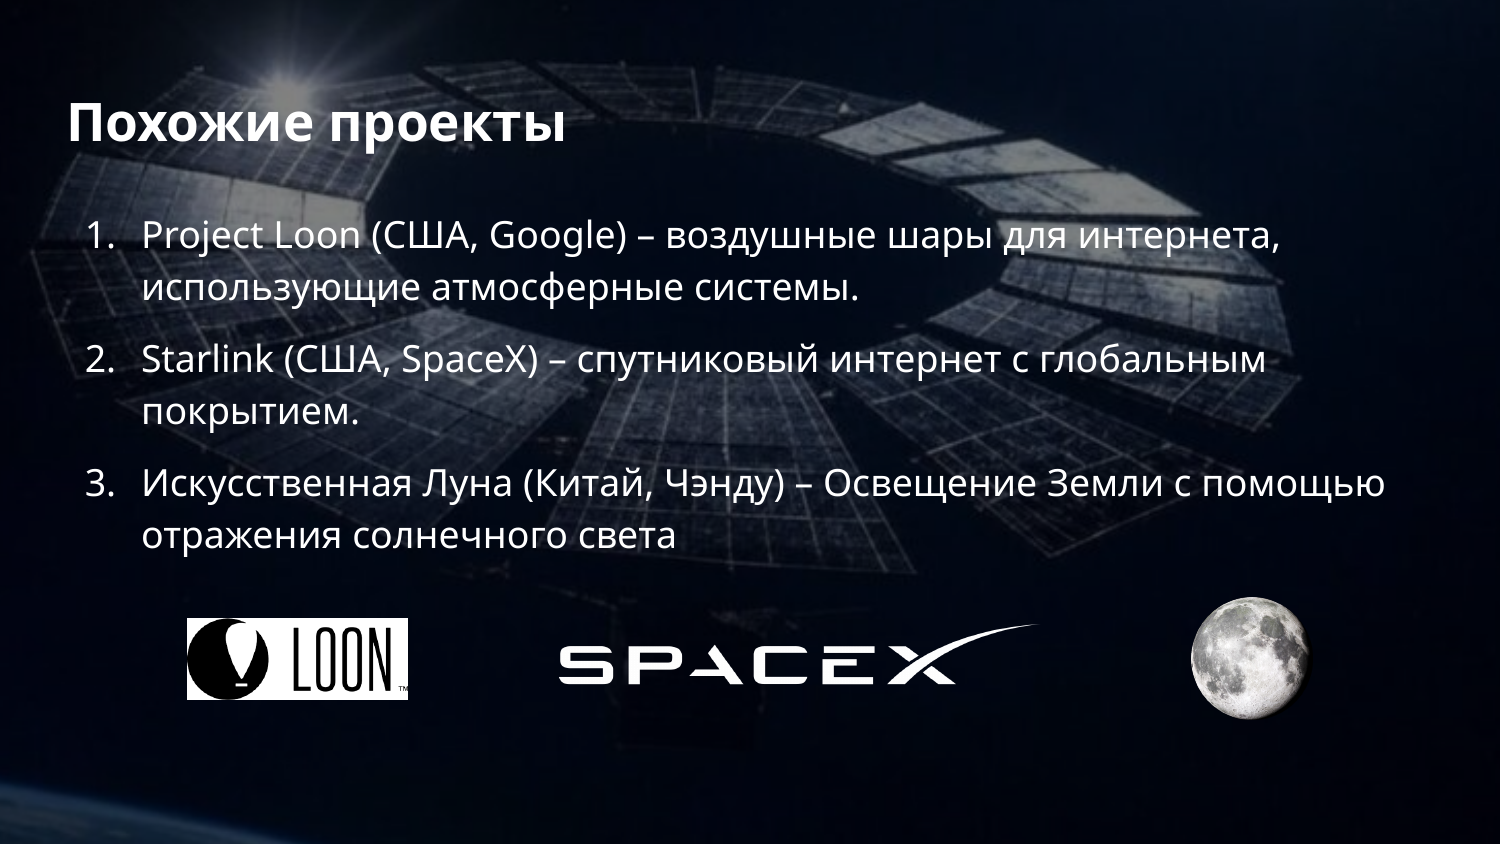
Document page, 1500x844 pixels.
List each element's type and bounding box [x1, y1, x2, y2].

text_box [186, 597, 1314, 720]
picture [0, 0, 1500, 844]
